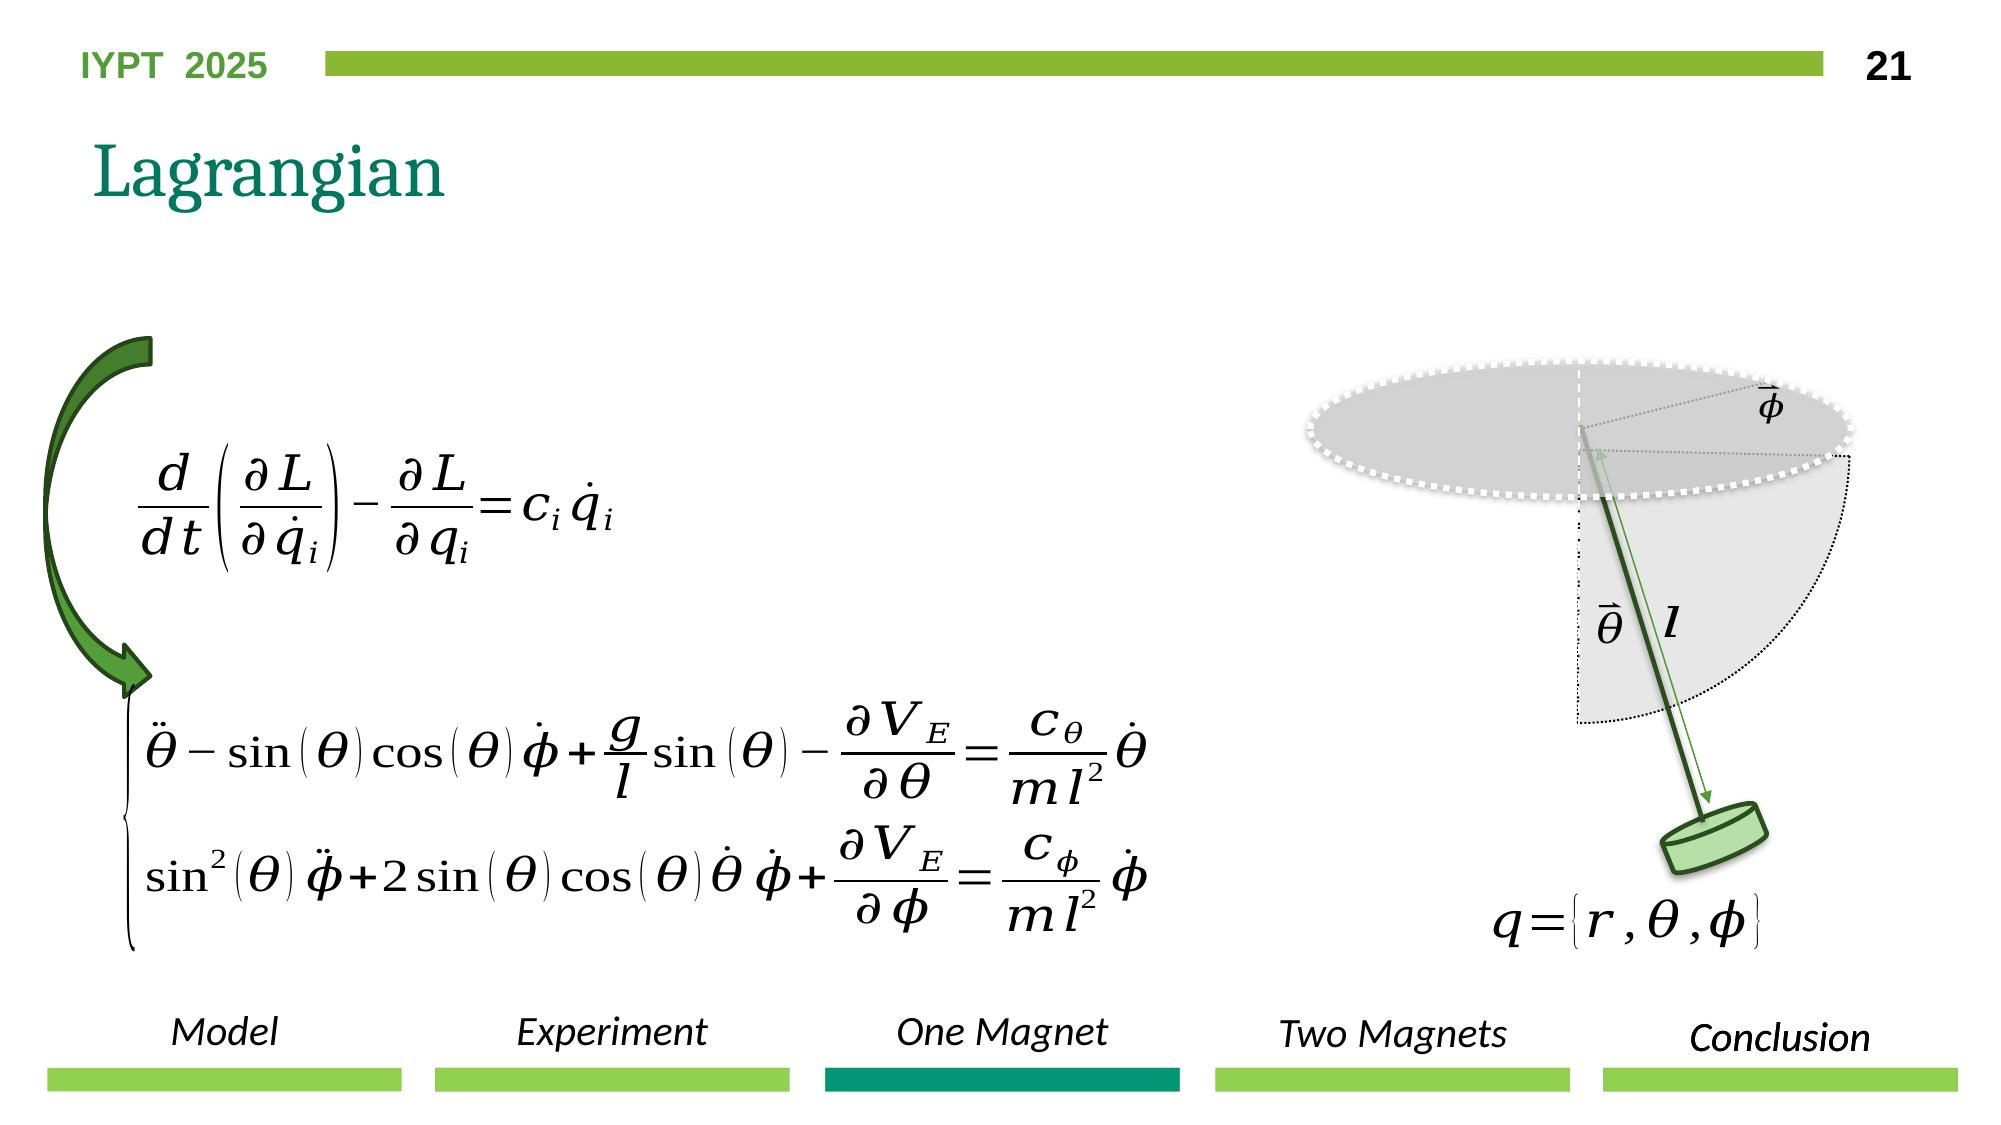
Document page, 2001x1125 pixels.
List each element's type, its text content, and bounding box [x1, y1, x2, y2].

text_box [1585, 357, 1764, 379]
text_box Lagrangian [77, 82, 1803, 262]
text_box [1584, 424, 1704, 823]
text_box [1661, 802, 1768, 874]
text_box [43, 335, 153, 699]
text_box [1714, 454, 1852, 690]
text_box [1584, 380, 1772, 430]
text_box [1307, 357, 1573, 501]
text_box [1708, 379, 1854, 491]
